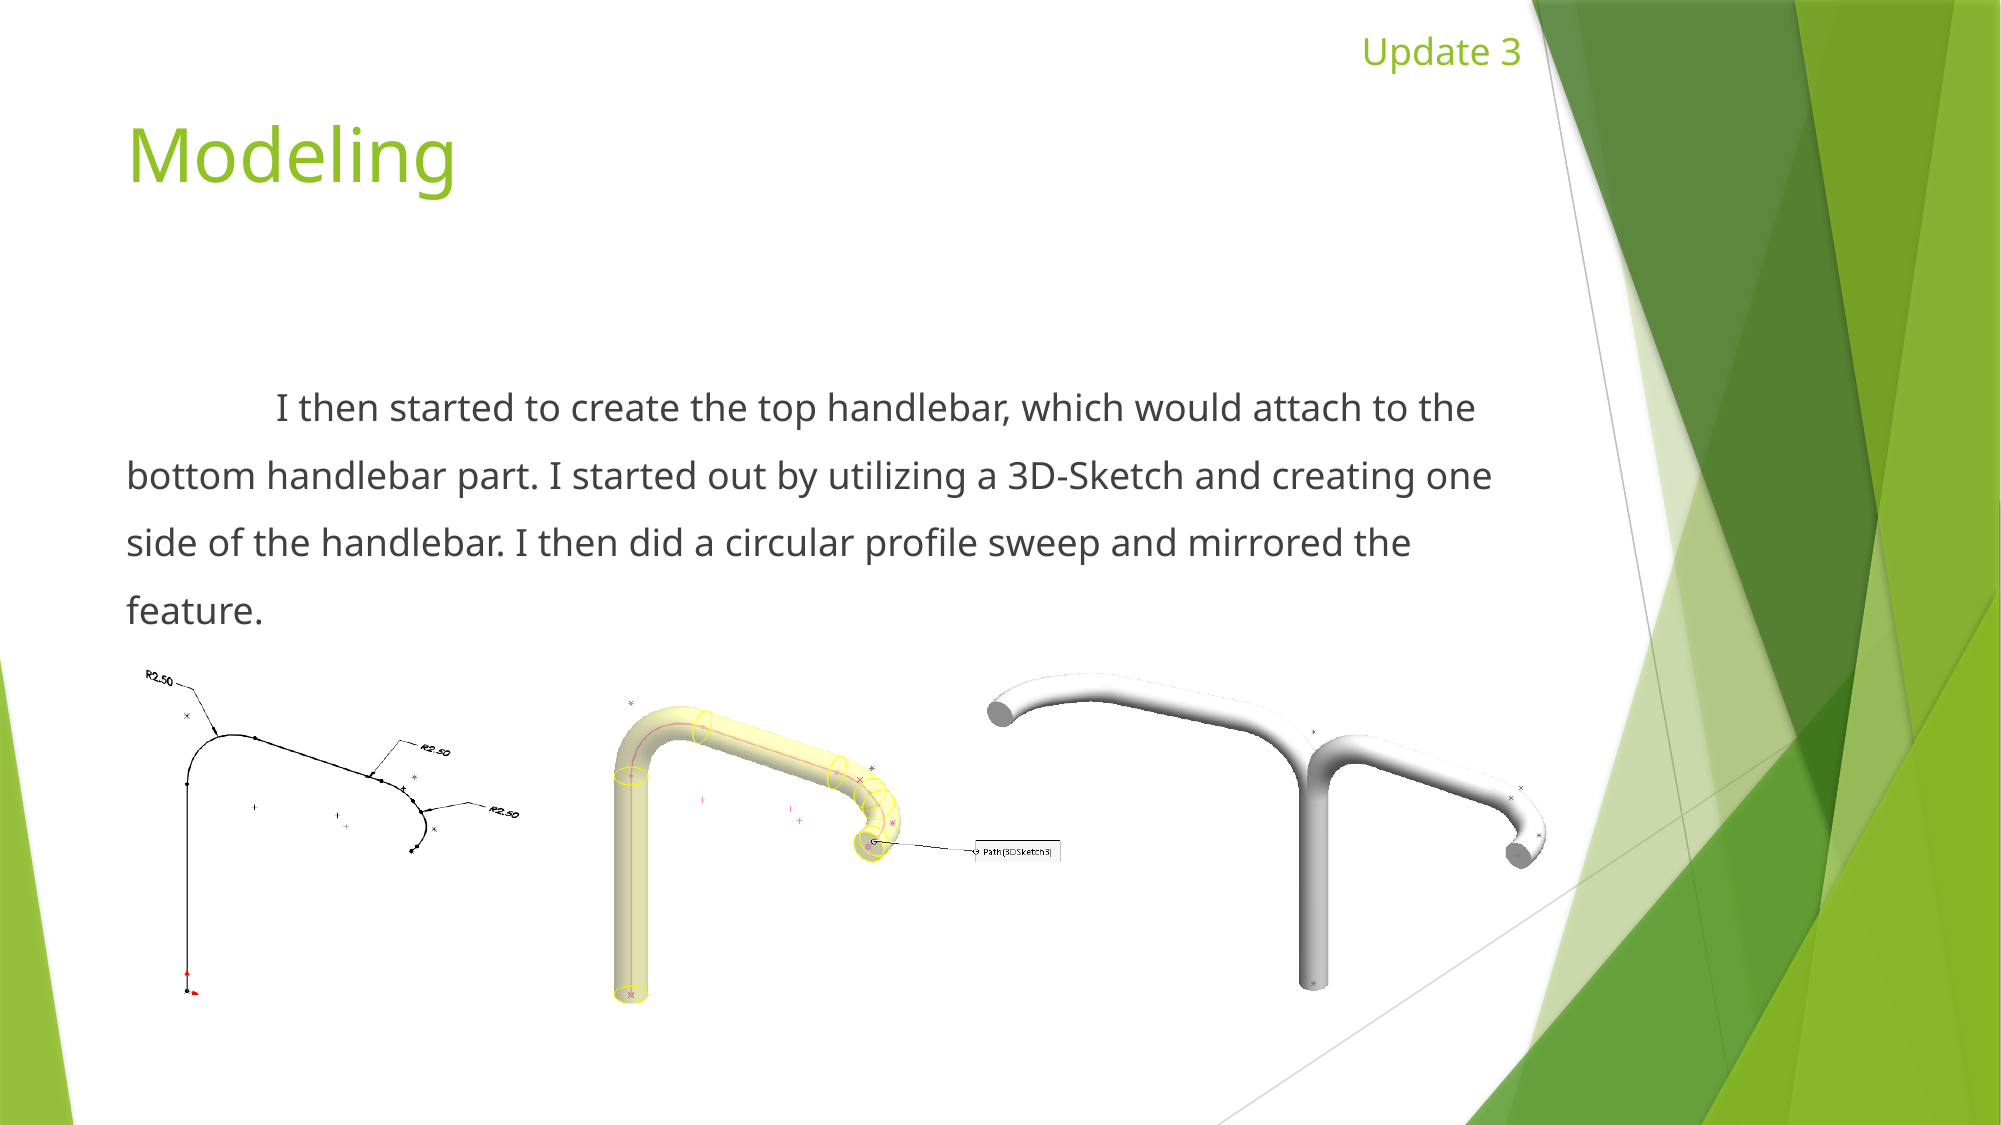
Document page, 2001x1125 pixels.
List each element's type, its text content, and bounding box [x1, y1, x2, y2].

title Modeling [111, 99, 1522, 317]
picture [73, 634, 1592, 1059]
list I then started to create the top handlebar, which would attach to the bottom handlebar part. I started out by utilizing a 3D-Sketch and creating one side of the handlebar. I then did a circular profile sweep and mirrored the feature. [111, 354, 1522, 655]
text_box Update 3 [1346, 20, 1537, 81]
